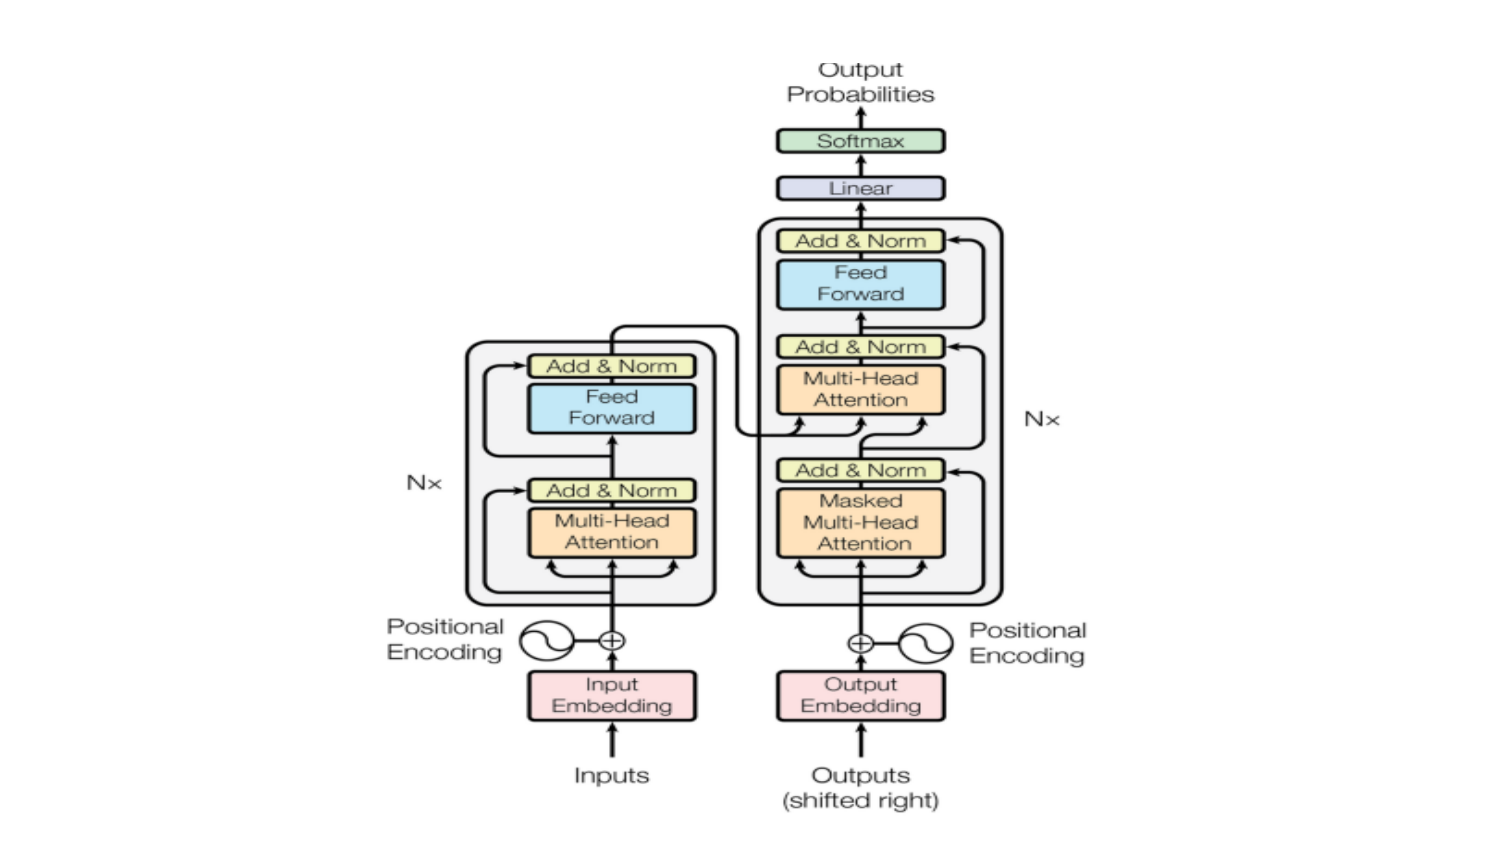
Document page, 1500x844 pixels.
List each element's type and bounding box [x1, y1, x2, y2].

picture [374, 63, 1126, 830]
